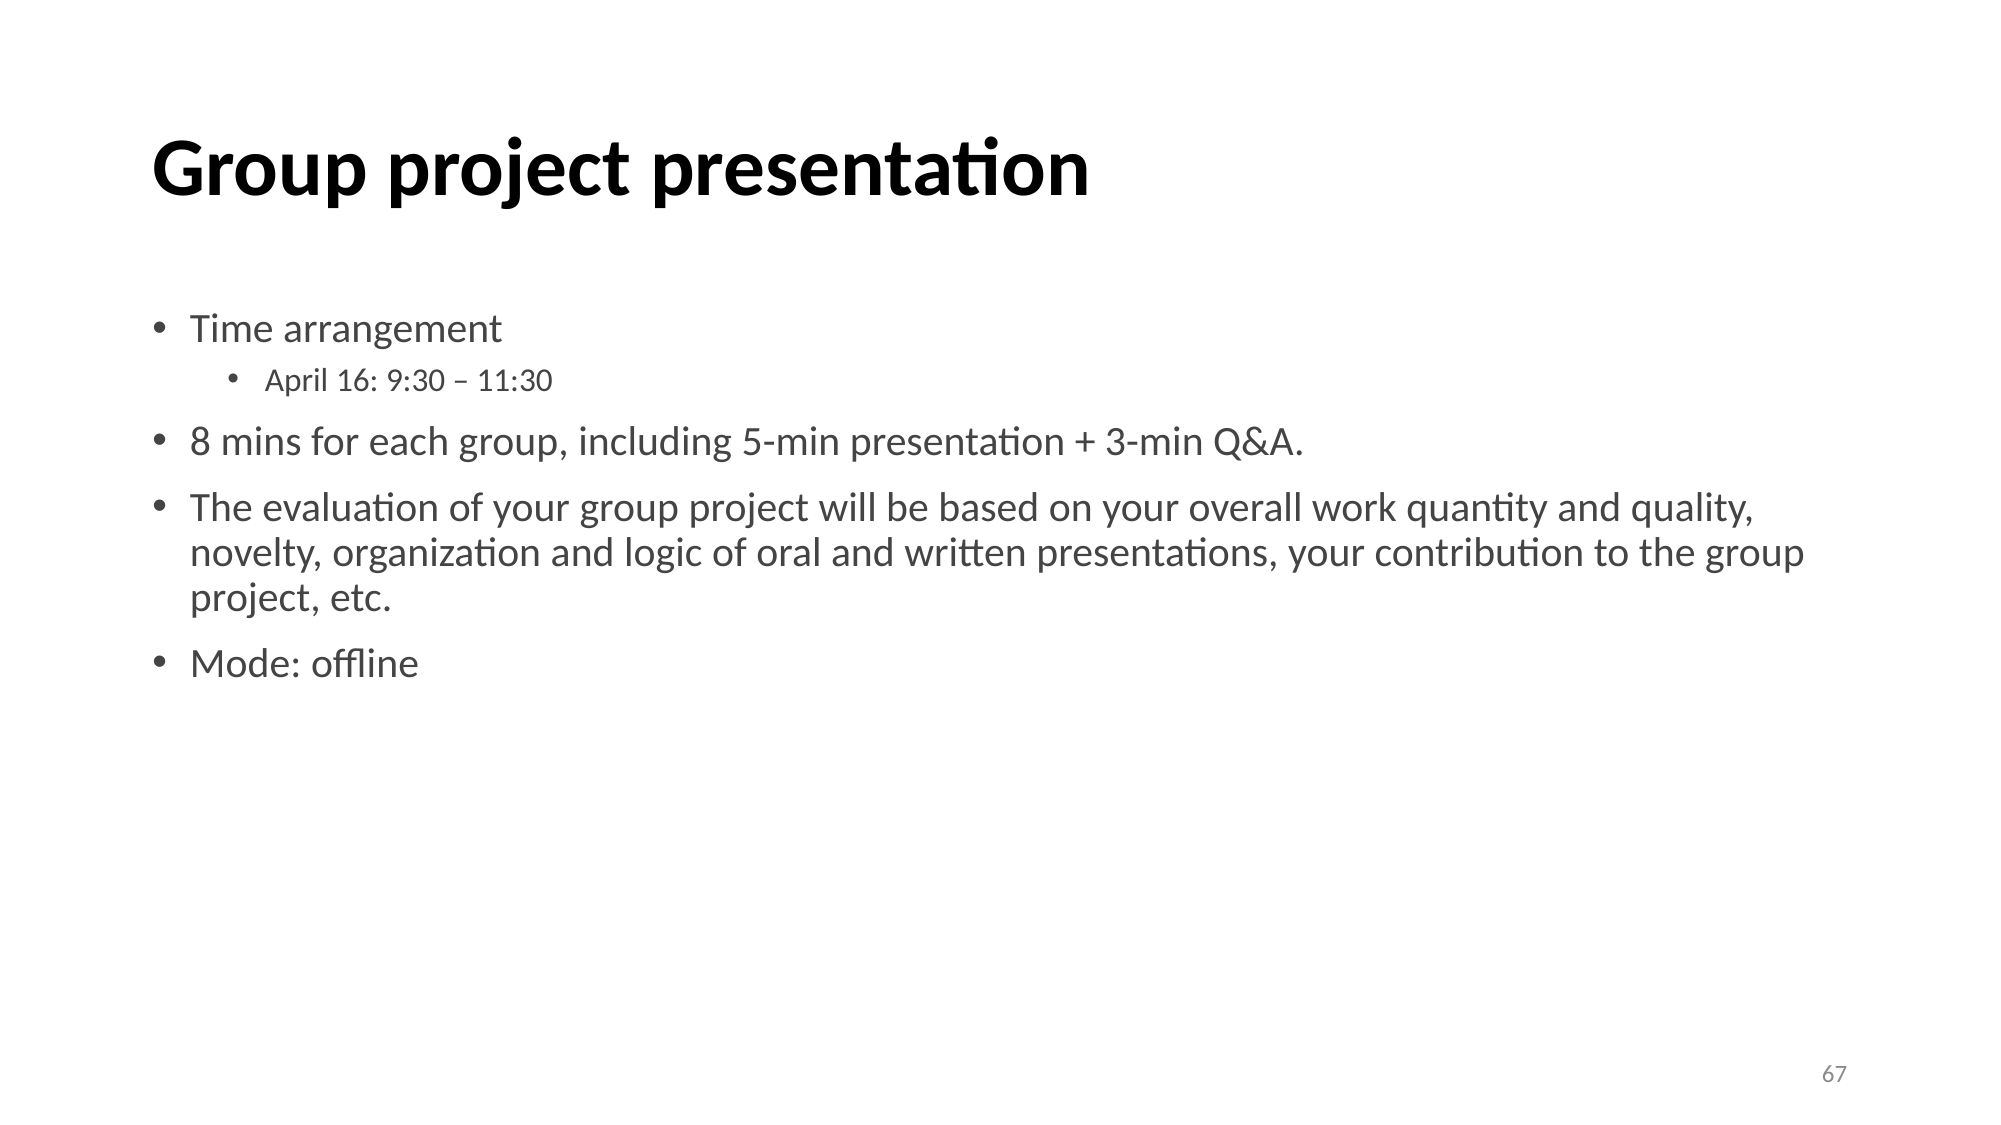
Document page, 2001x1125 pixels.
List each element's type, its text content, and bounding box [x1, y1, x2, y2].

slide_number 67 [1412, 1042, 1863, 1103]
list Time arrangement April 16: 9:30 – 11:30 8 mins for each group, including 5-min presentation + 3-min Q&A. The evaluation of your group project will be based on your overall work quantity and quality, novelty, organization and logic of oral and written presentations, your contribution to the group project, etc. Mode: offline [137, 299, 1879, 1014]
title Group project presentation [137, 59, 1863, 278]
